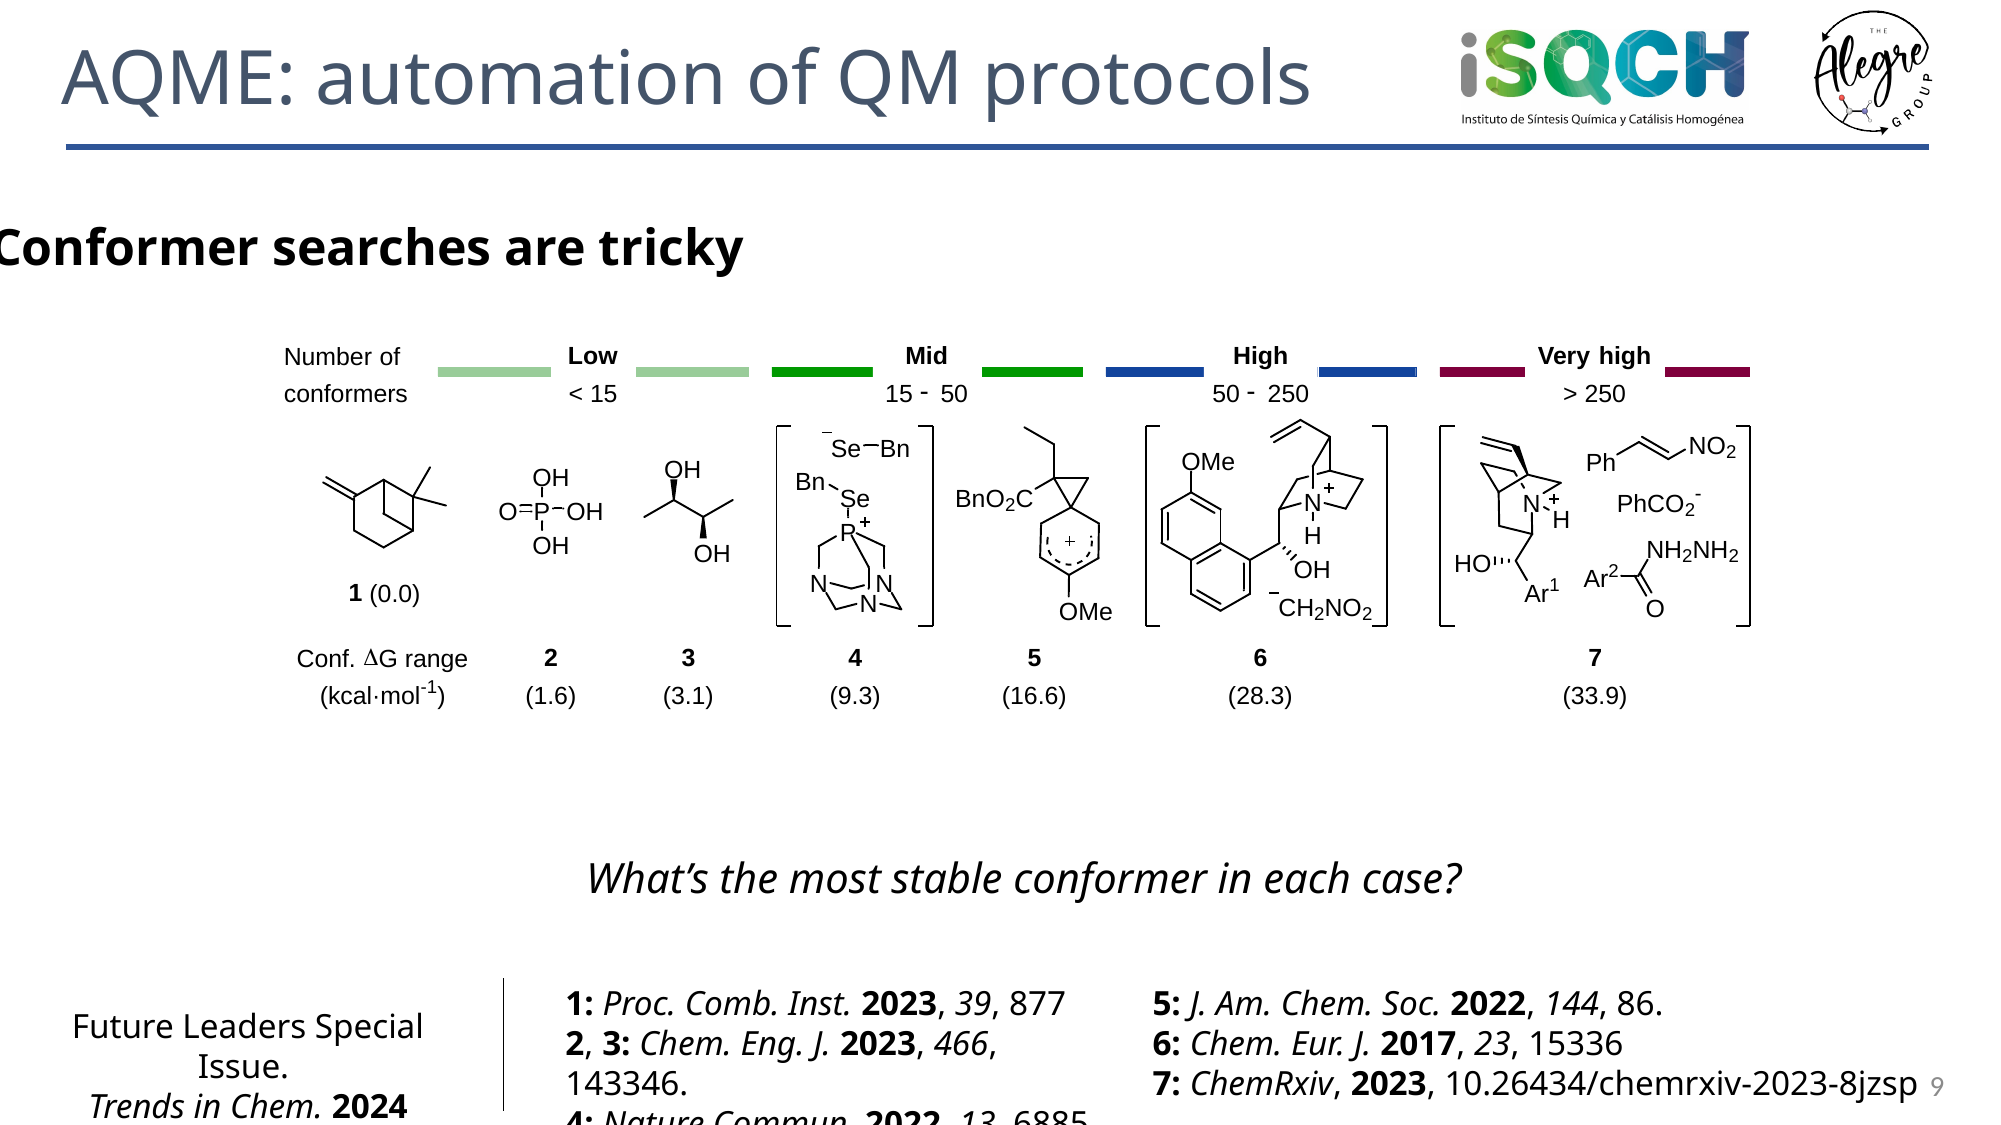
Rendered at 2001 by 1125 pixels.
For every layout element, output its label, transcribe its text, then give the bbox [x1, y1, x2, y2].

text_box AQME: automation of QM protocols [46, 14, 1769, 135]
text_box 5: J. Am. Chem. Soc. 2022, 144, 86. 6: Chem. Eur. J. 2017, 23, 15336 7: ChemRxiv, 2023, 10.26434/chemrxiv-2023-8jzsp [1137, 974, 1938, 1125]
text_box What’s the most stable conformer in each case? [571, 843, 1477, 909]
slide_number 9 [1938, 1056, 1960, 1113]
picture [1461, 29, 1749, 126]
text_box Future Leaders Special Issue. Trends in Chem. 2024 [15, 997, 481, 1125]
picture [1769, 2, 1974, 139]
text_box Conformer searches are tricky [0, 215, 755, 276]
picture [278, 344, 1770, 732]
text_box 1: Proc. Comb. Inst. 2023, 39, 877 2, 3: Chem. Eng. J. 2023, 466, 143346. 4: Nature Commun. 2022, 13, 6885. [550, 974, 1118, 1125]
